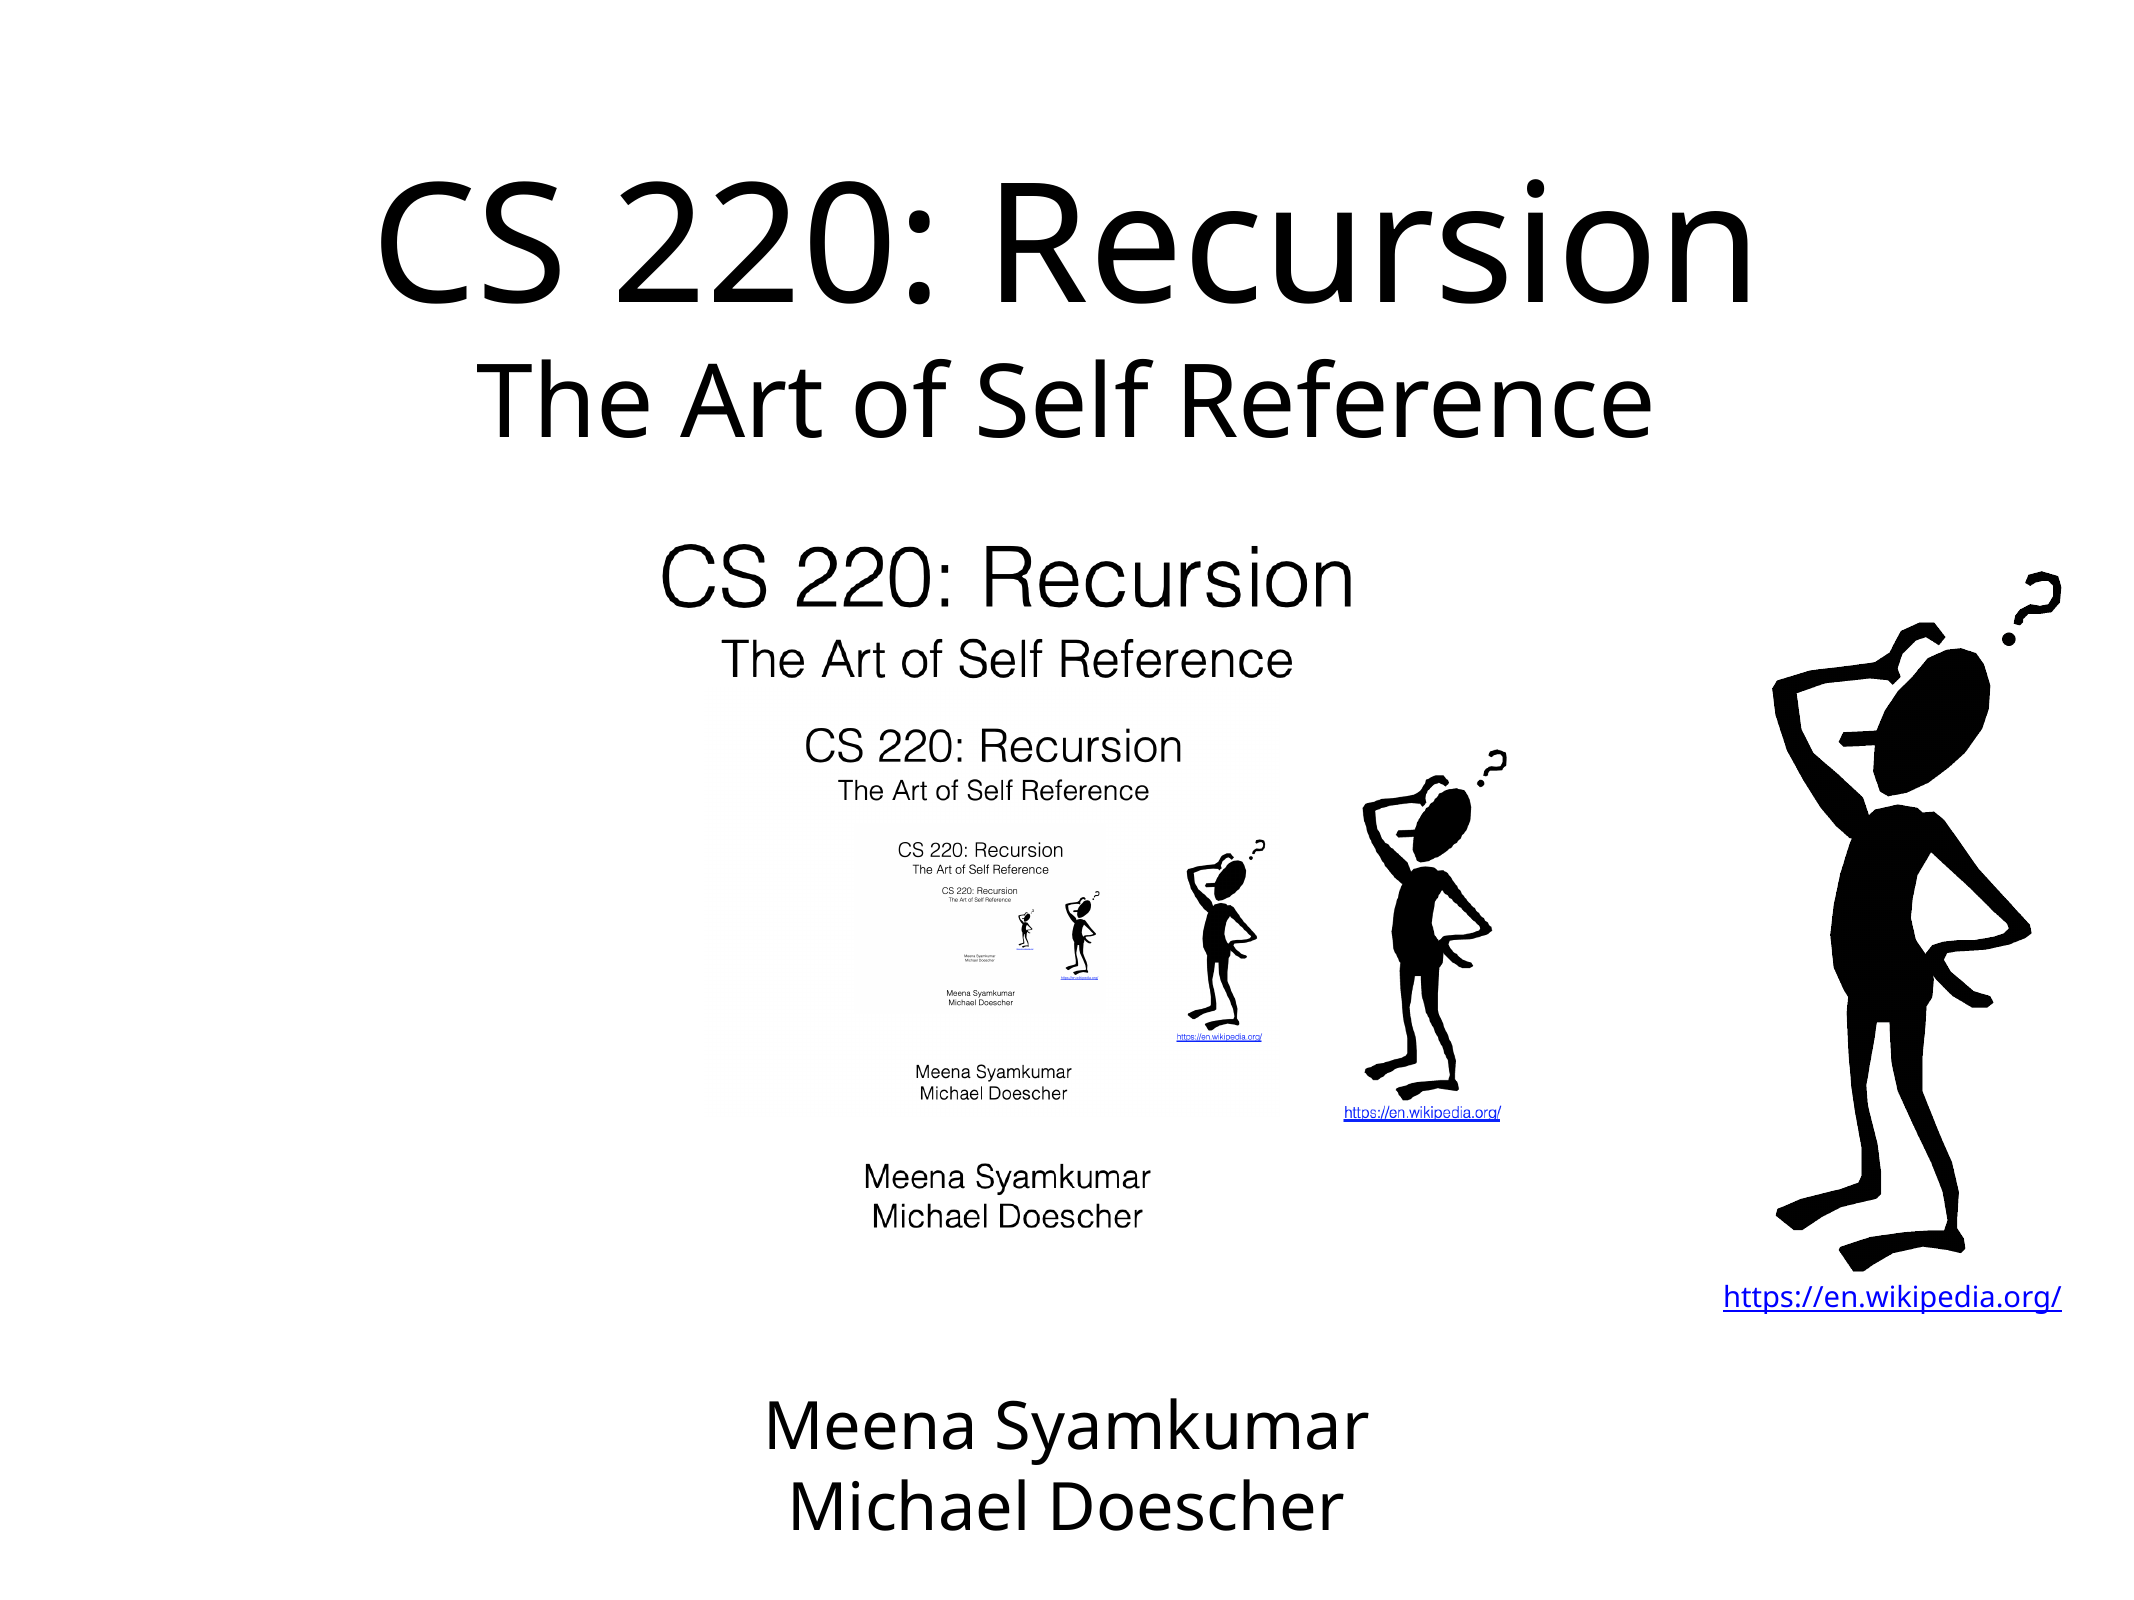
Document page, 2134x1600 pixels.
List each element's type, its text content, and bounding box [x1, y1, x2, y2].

picture [475, 469, 1534, 1260]
text_box https://en.wikipedia.org/ [1708, 1270, 2078, 1376]
picture [1772, 571, 2062, 1272]
subtitle Meena Syamkumar Michael Doescher [208, 1374, 1925, 1561]
title CS 220: Recursion The Art of Self Reference [208, 0, 1925, 467]
